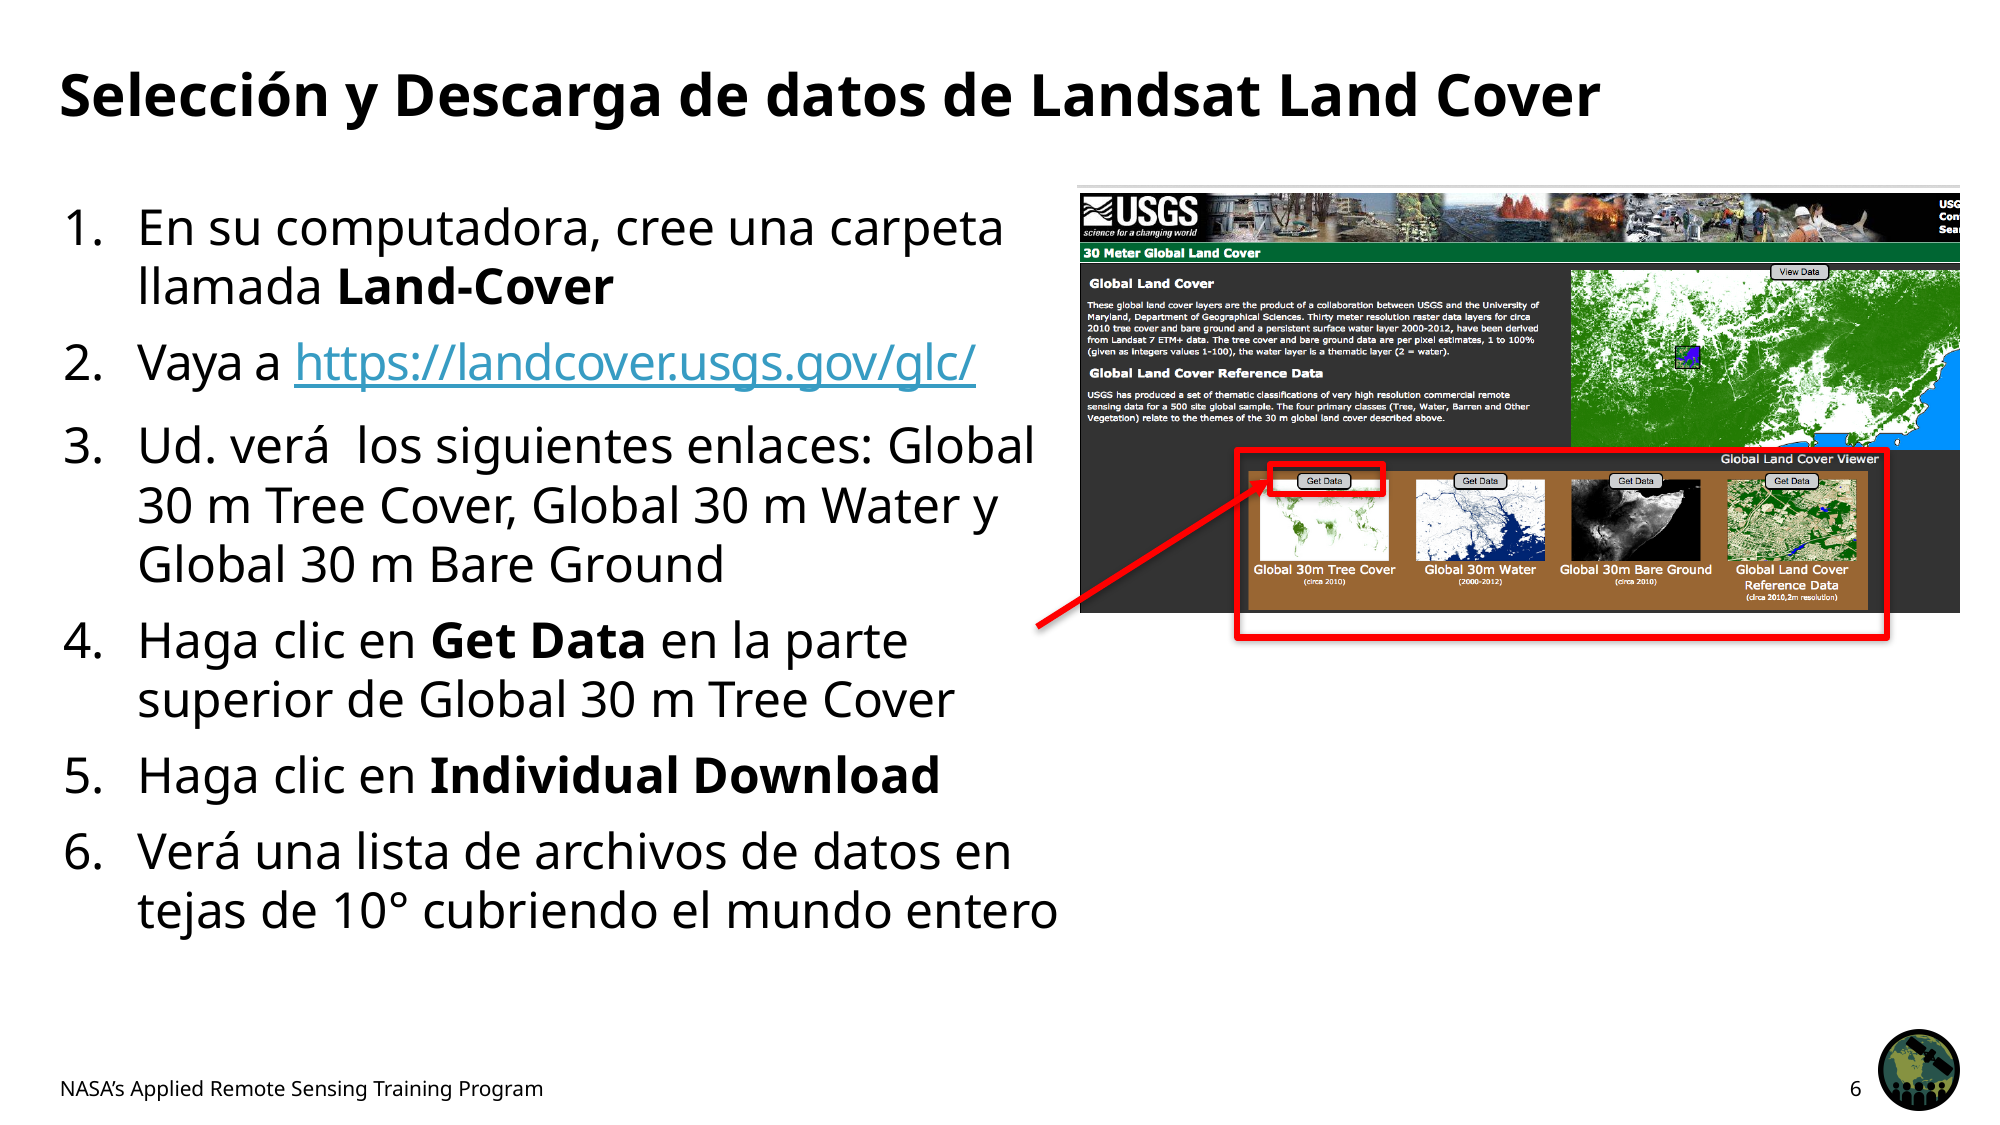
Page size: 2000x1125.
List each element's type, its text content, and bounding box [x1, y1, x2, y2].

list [1077, 185, 1960, 613]
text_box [1036, 478, 1271, 628]
text_box [1236, 621, 1888, 638]
picture [1878, 1029, 1960, 1111]
title Selección y Descarga de datos de Landsat Land Cover [39, 45, 1960, 140]
list En su computadora, cree una carpeta llamada Land-Cover Vaya a https://landcover.usgs.gov/glc/ Ud. verá los siguientes enlaces: Global 30 m Tree Cover, Global 30 m Water y Global 30 m Bare Ground Haga clic en Get Data en la parte superior de Global 30 m Tree Cover Haga clic en Individual Download Verá una lista de archivos de datos en tejas de 10° cubriendo el mundo entero [39, 185, 1088, 1013]
